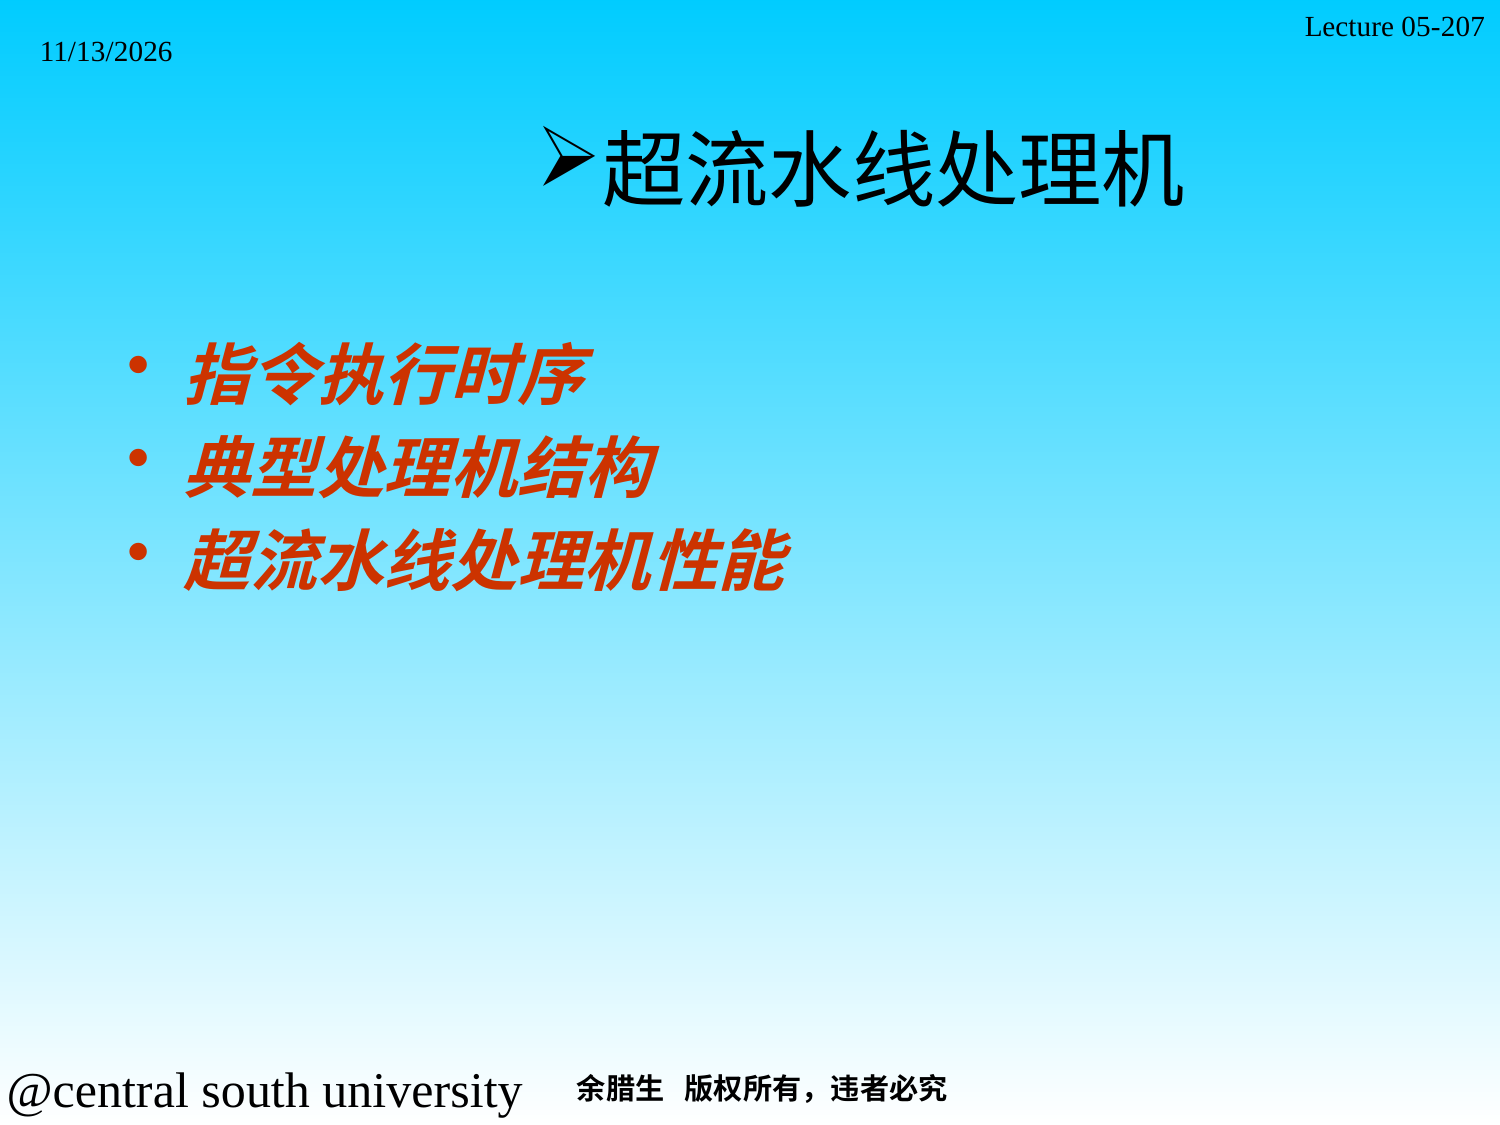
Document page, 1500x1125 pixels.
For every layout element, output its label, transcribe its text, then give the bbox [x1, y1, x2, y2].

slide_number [24, 24, 432, 101]
footer 余腊生 版权所有，违者必究 [524, 1062, 1001, 1125]
list 指令执行时序 典型处理机结构 超流水线处理机性能 [112, 324, 1388, 1000]
title 超流水线处理机 [221, 101, 1500, 233]
slide_number Lecture 05-207 [1187, 0, 1500, 76]
